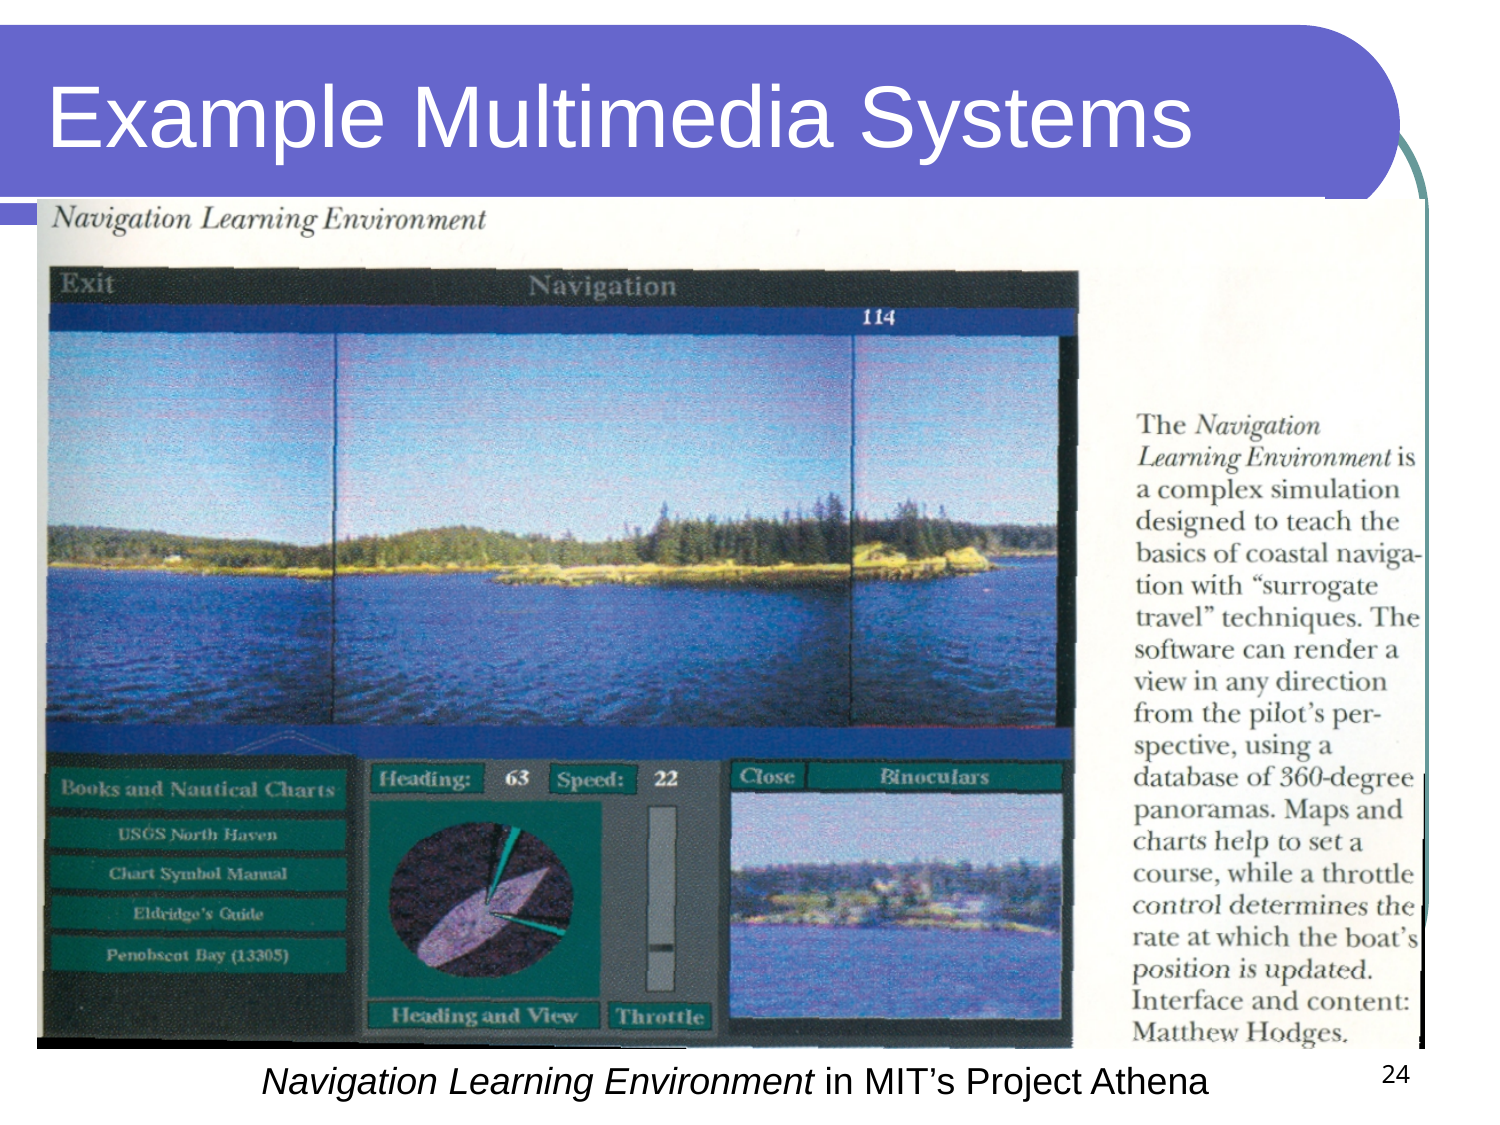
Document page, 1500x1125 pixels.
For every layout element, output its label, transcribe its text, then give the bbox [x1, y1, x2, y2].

title Example Multimedia Systems [32, 37, 1347, 188]
slide_number 24 [1074, 1024, 1426, 1101]
text_box Navigation Learning Environment in MIT’s Project Athena [246, 1049, 1225, 1110]
picture [37, 199, 1425, 1049]
